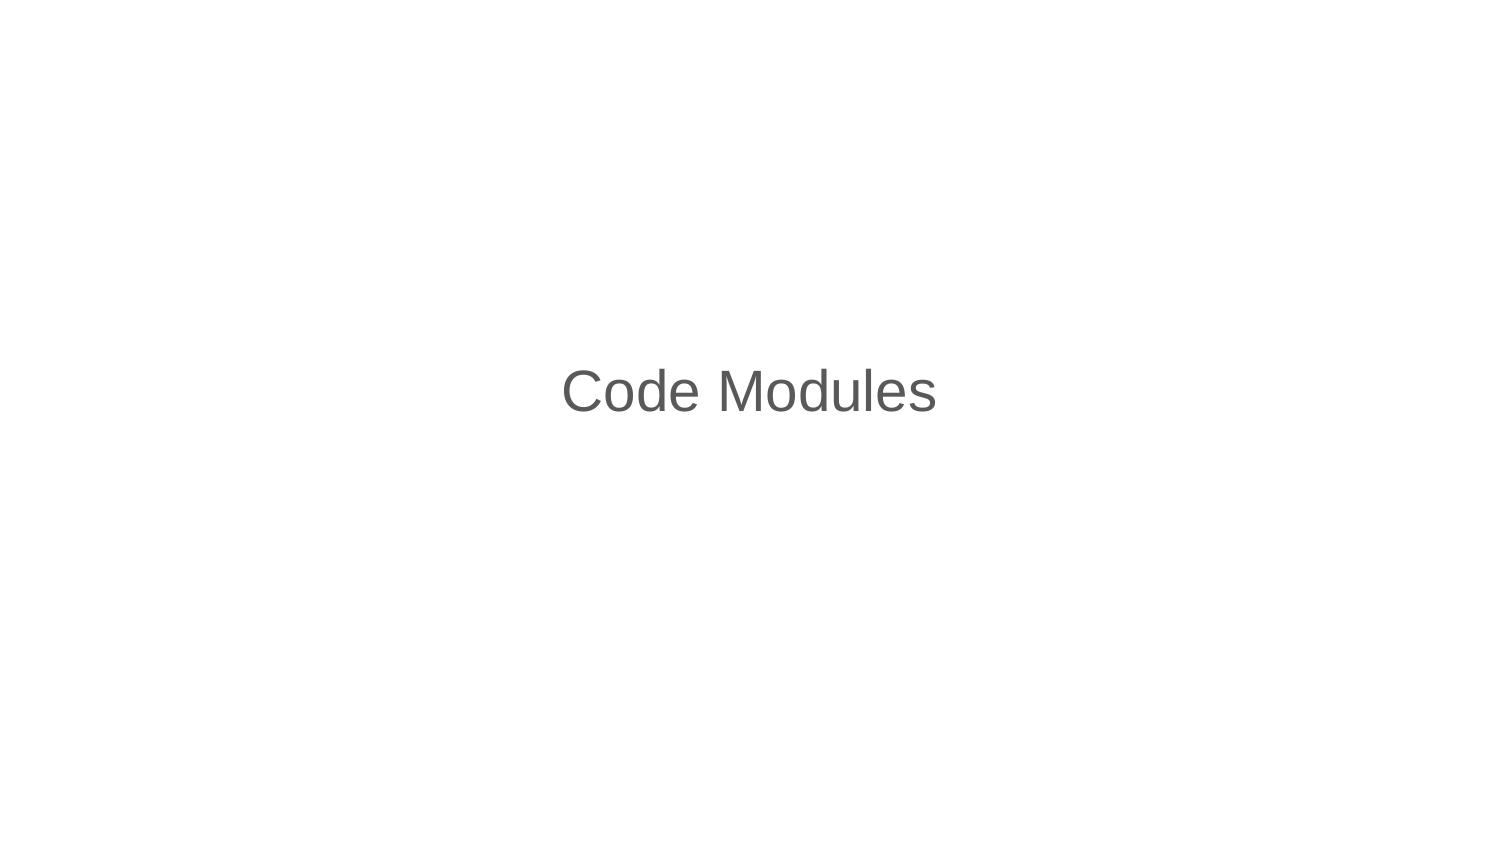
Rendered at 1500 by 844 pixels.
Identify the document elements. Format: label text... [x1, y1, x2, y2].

subtitle Code Modules [51, 323, 1449, 454]
